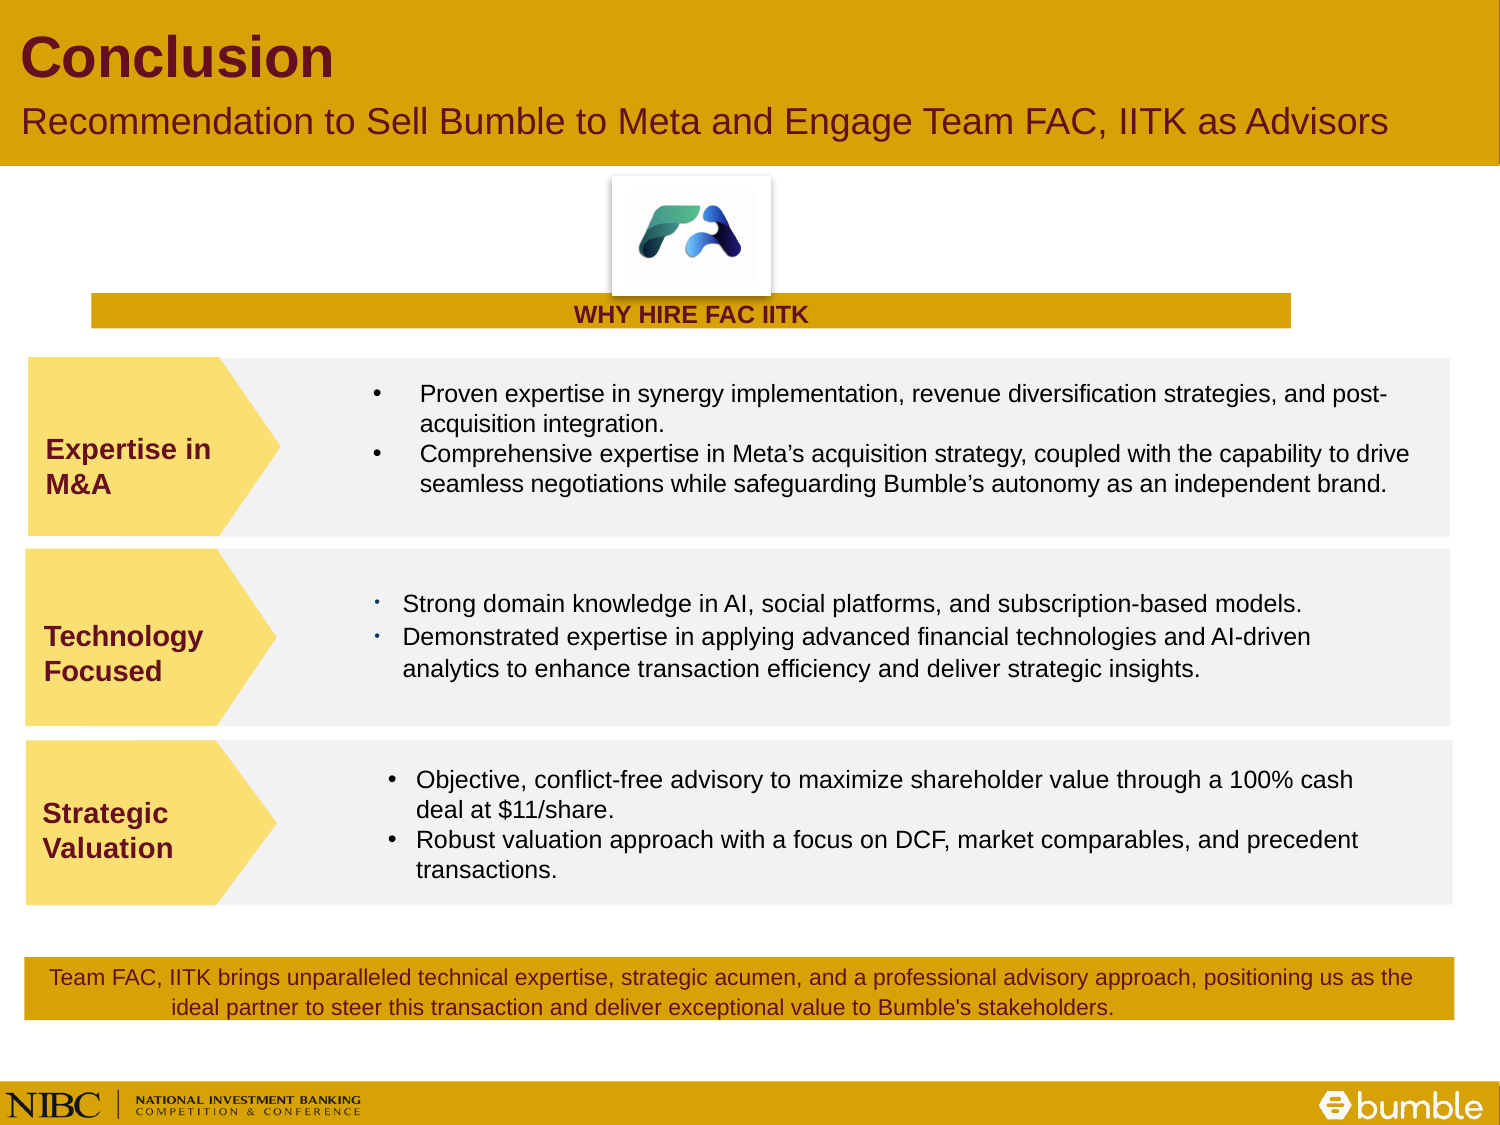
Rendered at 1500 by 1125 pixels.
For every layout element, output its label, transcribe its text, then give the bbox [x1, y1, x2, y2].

text_box [135, 739, 1453, 905]
text_box [0, 0, 1500, 166]
picture [1275, 1058, 1500, 1125]
text_box [28, 357, 281, 536]
text_box [255, 793, 277, 853]
text_box [26, 740, 255, 906]
text_box Technology Focused [42, 615, 296, 688]
picture [0, 1083, 386, 1125]
text_box Team FAC, IITK brings unparalleled technical expertise, strategic acumen, and a professional advisory approach, positioning us as the ideal partner to steer this transaction and deliver exceptional value to Bumble's stakeholders. [24, 957, 1455, 1021]
text_box Proven expertise in synergy implementation, revenue diversification strategies, and post-acquisition integration. Comprehensive expertise in Meta’s acquisition strategy, coupled with the capability to drive seamless negotiations while safeguarding Bumble’s autonomy as an independent brand. [372, 370, 1415, 548]
text_box Objective, conflict-free advisory to maximize shareholder value through a 100% cash deal at $11/share. Robust valuation approach with a focus on DCF, market comparables, and precedent transactions. [372, 756, 1423, 922]
text_box Expertise in M&A [43, 428, 228, 500]
text_box [385, 1081, 1270, 1125]
text_box Strong domain knowledge in AI, social platforms, and subscription-based models. Demonstrated expertise in applying advanced financial technologies and AI-driven analytics to enhance transaction efficiency and deliver strategic insights. [372, 583, 1424, 716]
text_box [25, 548, 262, 727]
text_box [217, 548, 1451, 727]
text_box WHY HIRE FAC IITK [91, 293, 1291, 329]
text_box Strategic Valuation [40, 792, 255, 865]
text_box [116, 357, 1450, 537]
text_box Recommendation to Sell Bumble to Meta and Engage Team FAC, IITK as Advisors [21, 94, 1458, 250]
text_box Conclusion [18, 17, 1233, 90]
picture [626, 190, 757, 283]
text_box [663, 590, 814, 741]
